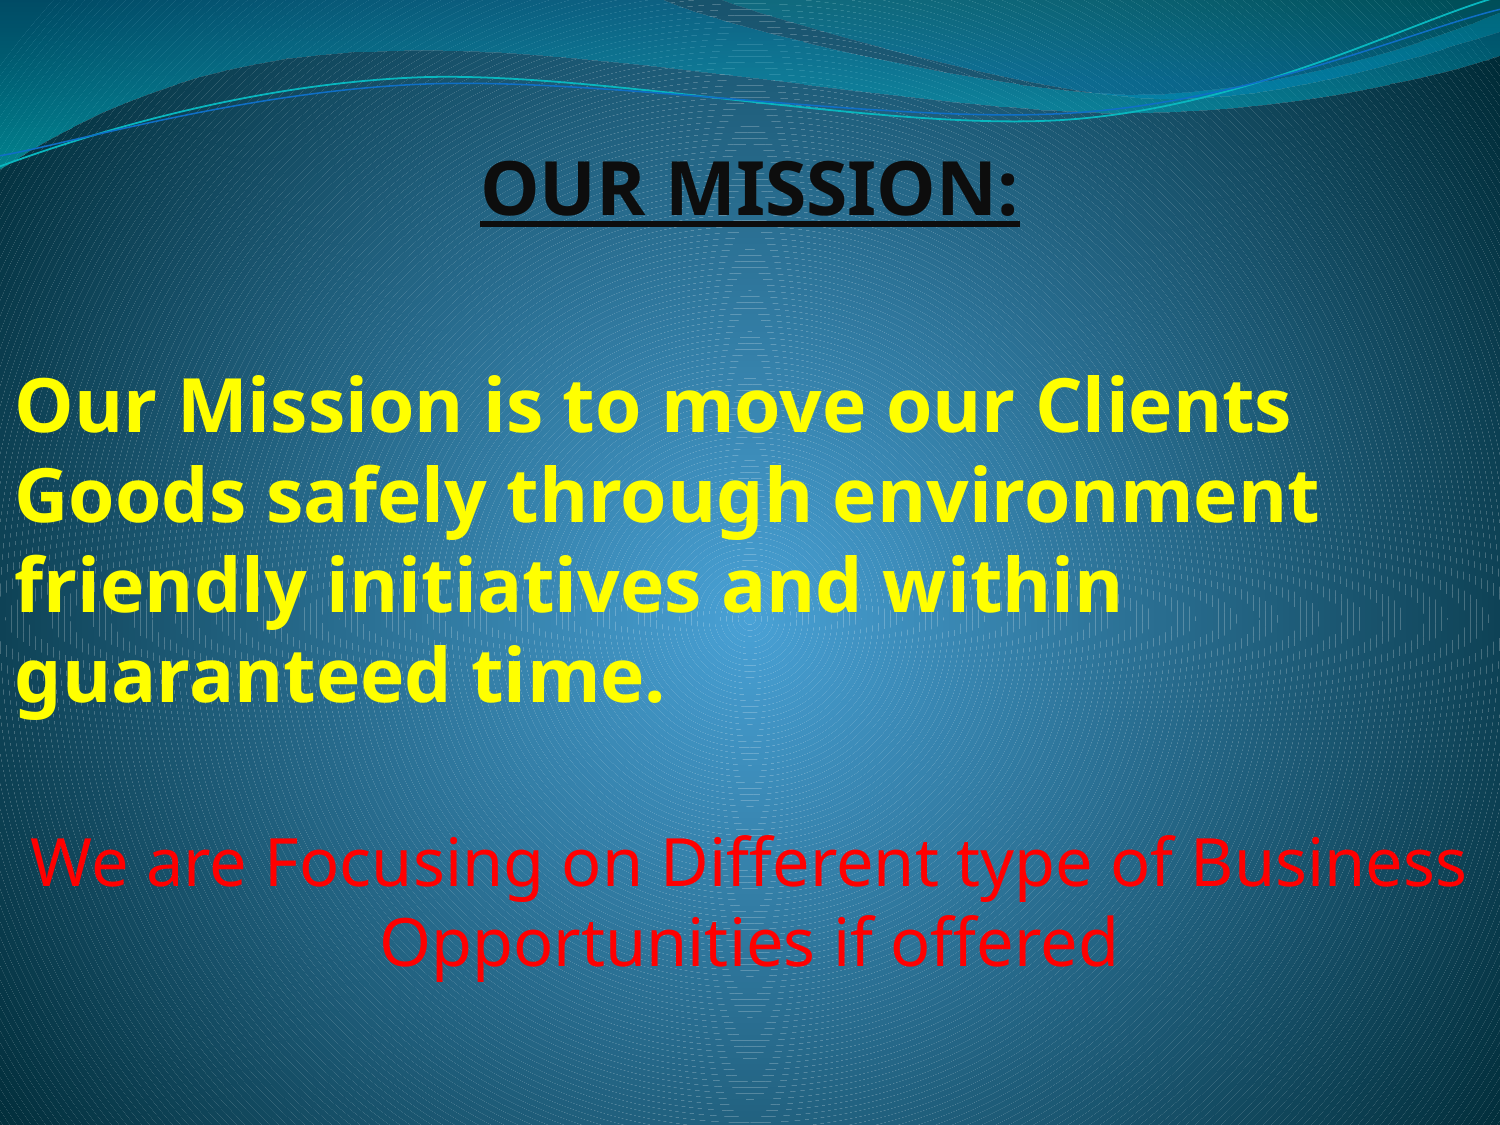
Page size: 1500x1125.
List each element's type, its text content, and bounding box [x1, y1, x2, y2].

text_box We are Focusing on Different type of Business Opportunities if offered [0, 812, 1500, 988]
text_box OUR MISSION: [0, 133, 1500, 238]
text_box Our Mission is to move our Clients Goods safely through environment friendly initiatives and within guaranteed time. [0, 349, 1500, 725]
